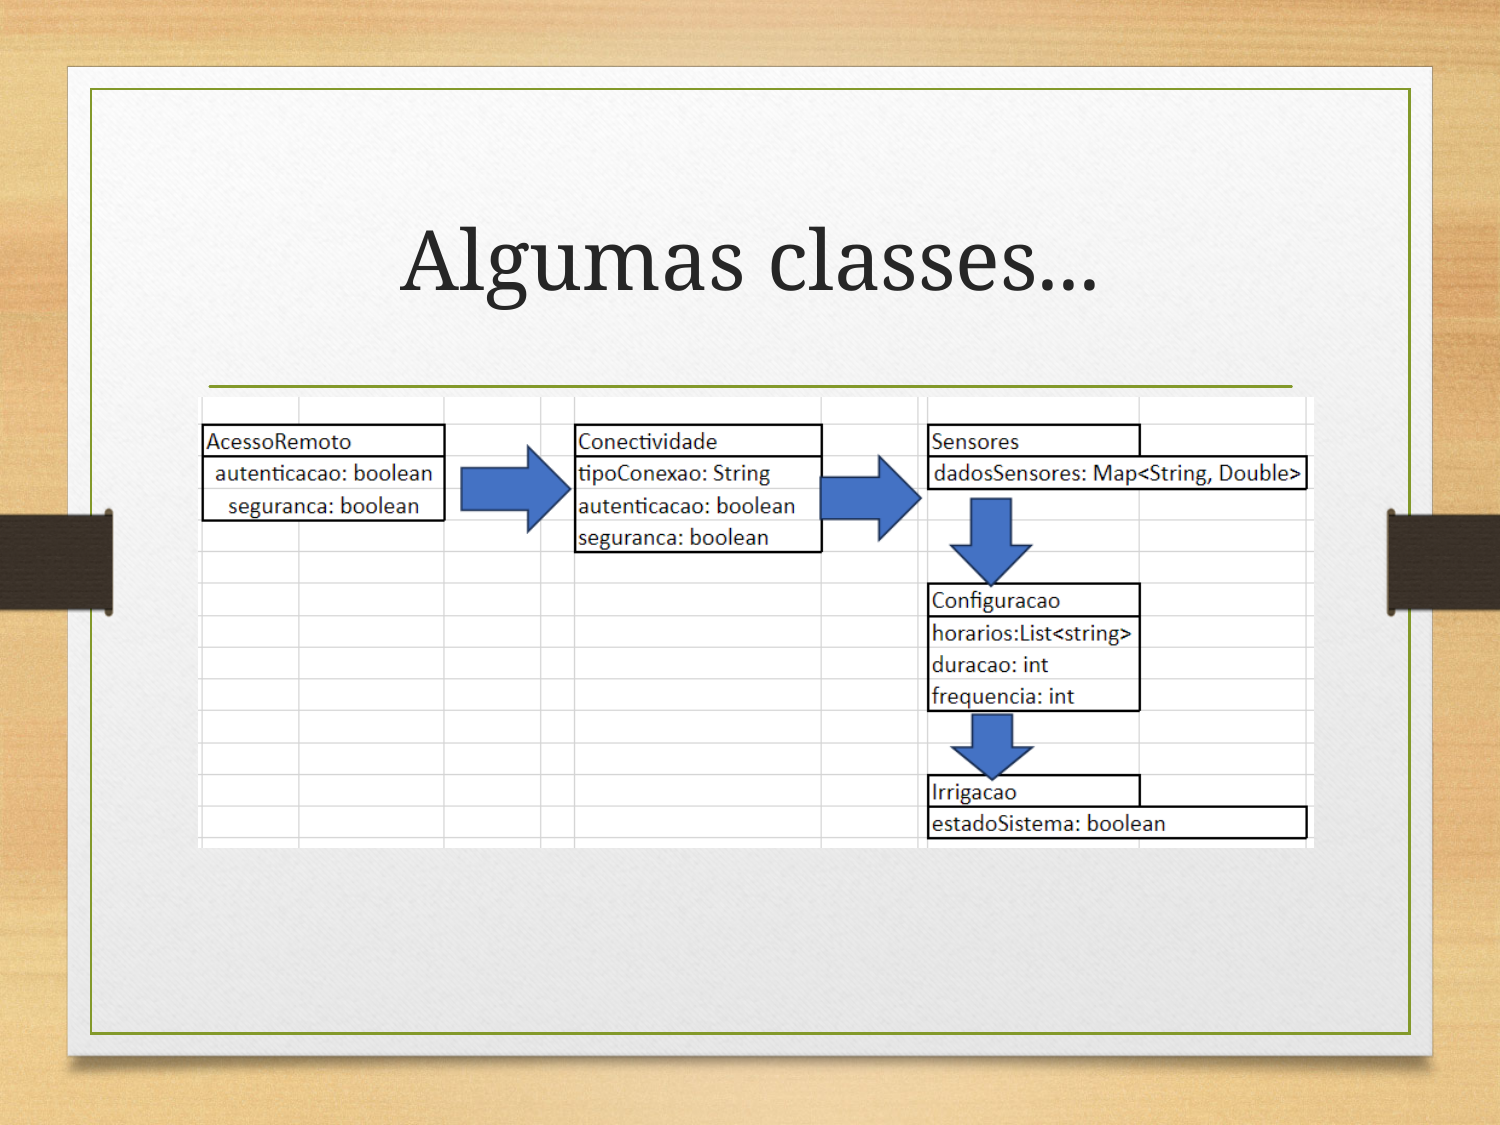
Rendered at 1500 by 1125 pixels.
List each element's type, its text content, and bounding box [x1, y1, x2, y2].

picture [0, 0, 1500, 1125]
title Algumas classes... [193, 150, 1309, 365]
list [197, 397, 1314, 848]
